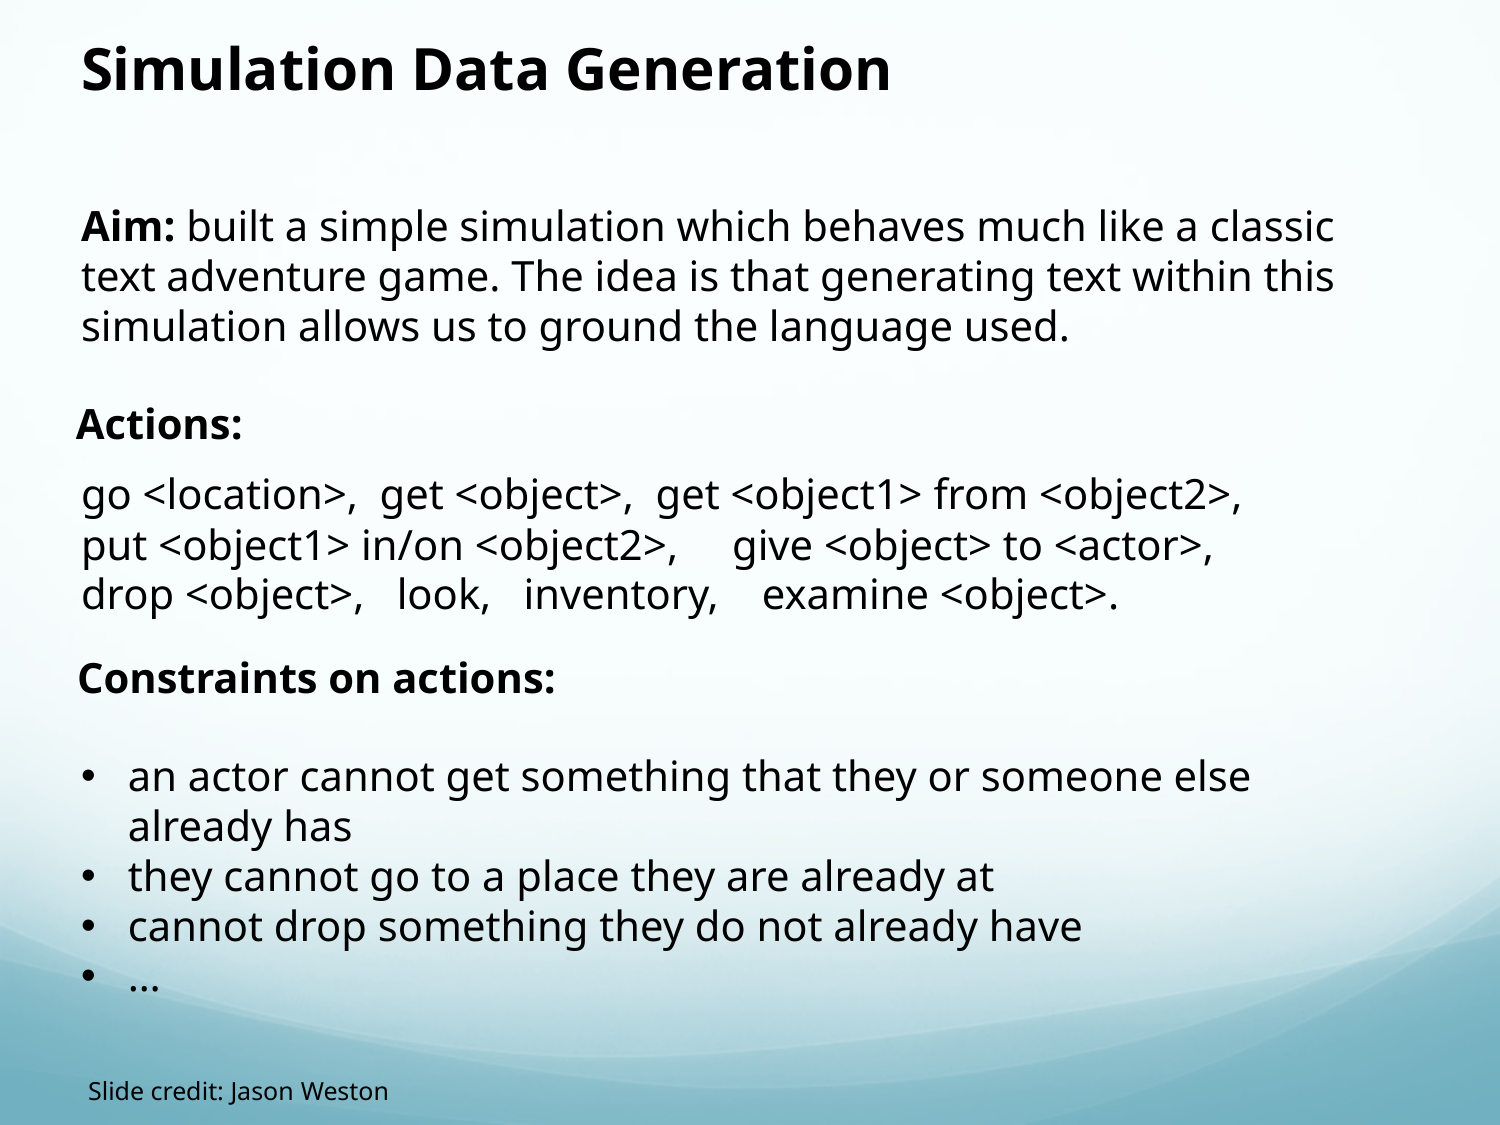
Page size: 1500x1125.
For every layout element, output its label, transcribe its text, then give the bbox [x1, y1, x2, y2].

text_box Aim: built a simple simulation which behaves much like a classic text adventure game. The idea is that generating text within this simulation allows us to ground the language used. [66, 192, 1418, 358]
text_box Constraints on actions: [62, 644, 571, 710]
text_box Simulation Data Generation [66, 24, 1500, 110]
text_box go <location>, get <object>, get <object1> from <object2>, put <object1> in/on <object2>, give <object> to <actor>, drop <object>, look, inventory, examine <object>. [66, 460, 1418, 626]
text_box an actor cannot get something that they or someone else already has they cannot go to a place they are already at cannot drop something they do not already have … [66, 742, 1313, 1008]
text_box Slide credit: Jason Weston [73, 1067, 405, 1113]
text_box Actions: [61, 390, 269, 455]
